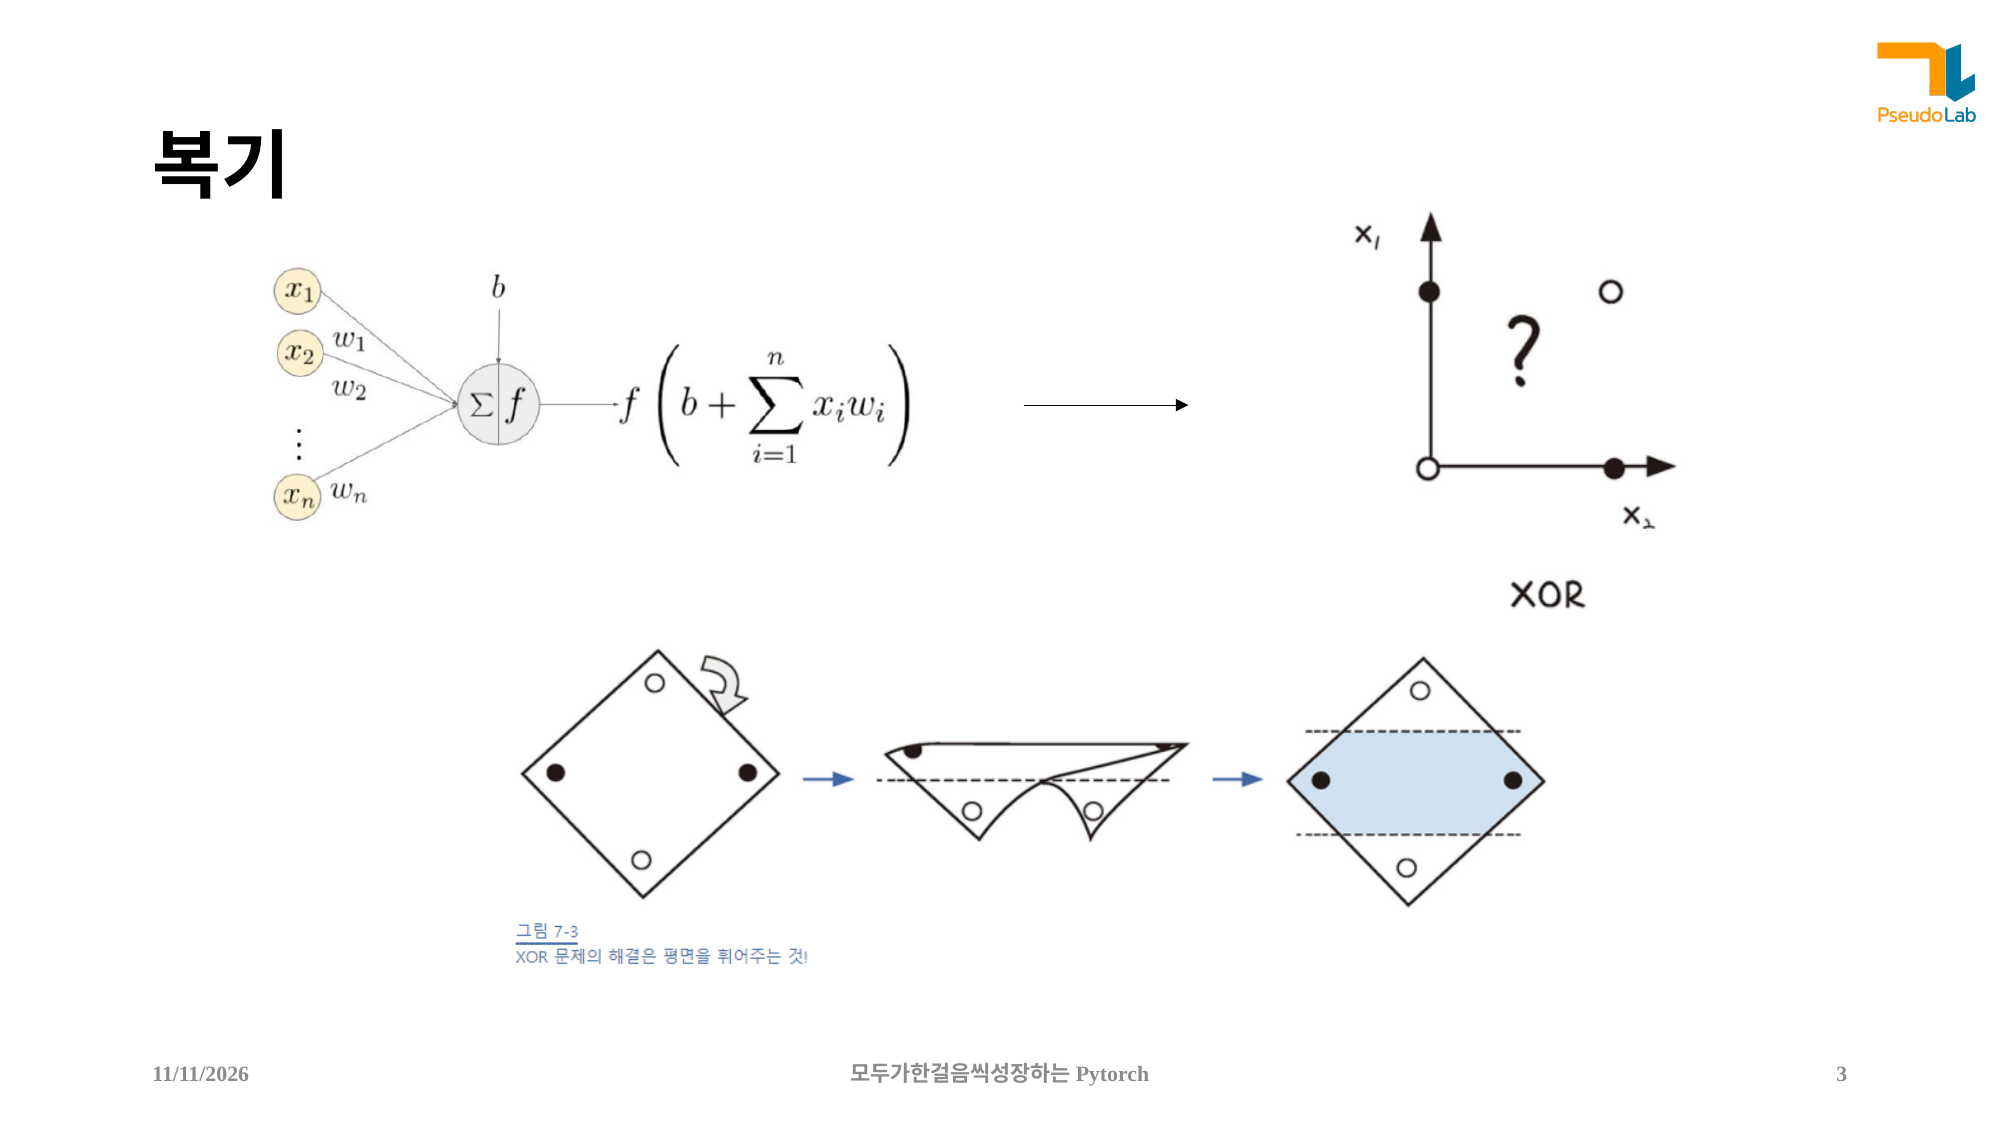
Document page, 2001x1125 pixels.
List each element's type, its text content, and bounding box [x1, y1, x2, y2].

picture [251, 243, 924, 535]
picture [1862, 22, 1988, 147]
footer 모두가한걸음씩성장하는Pytorch [662, 1042, 1338, 1103]
title 복기 [137, 59, 1863, 278]
picture [493, 169, 1722, 992]
slide_number 3 [1412, 1042, 1863, 1103]
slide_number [137, 1042, 588, 1103]
